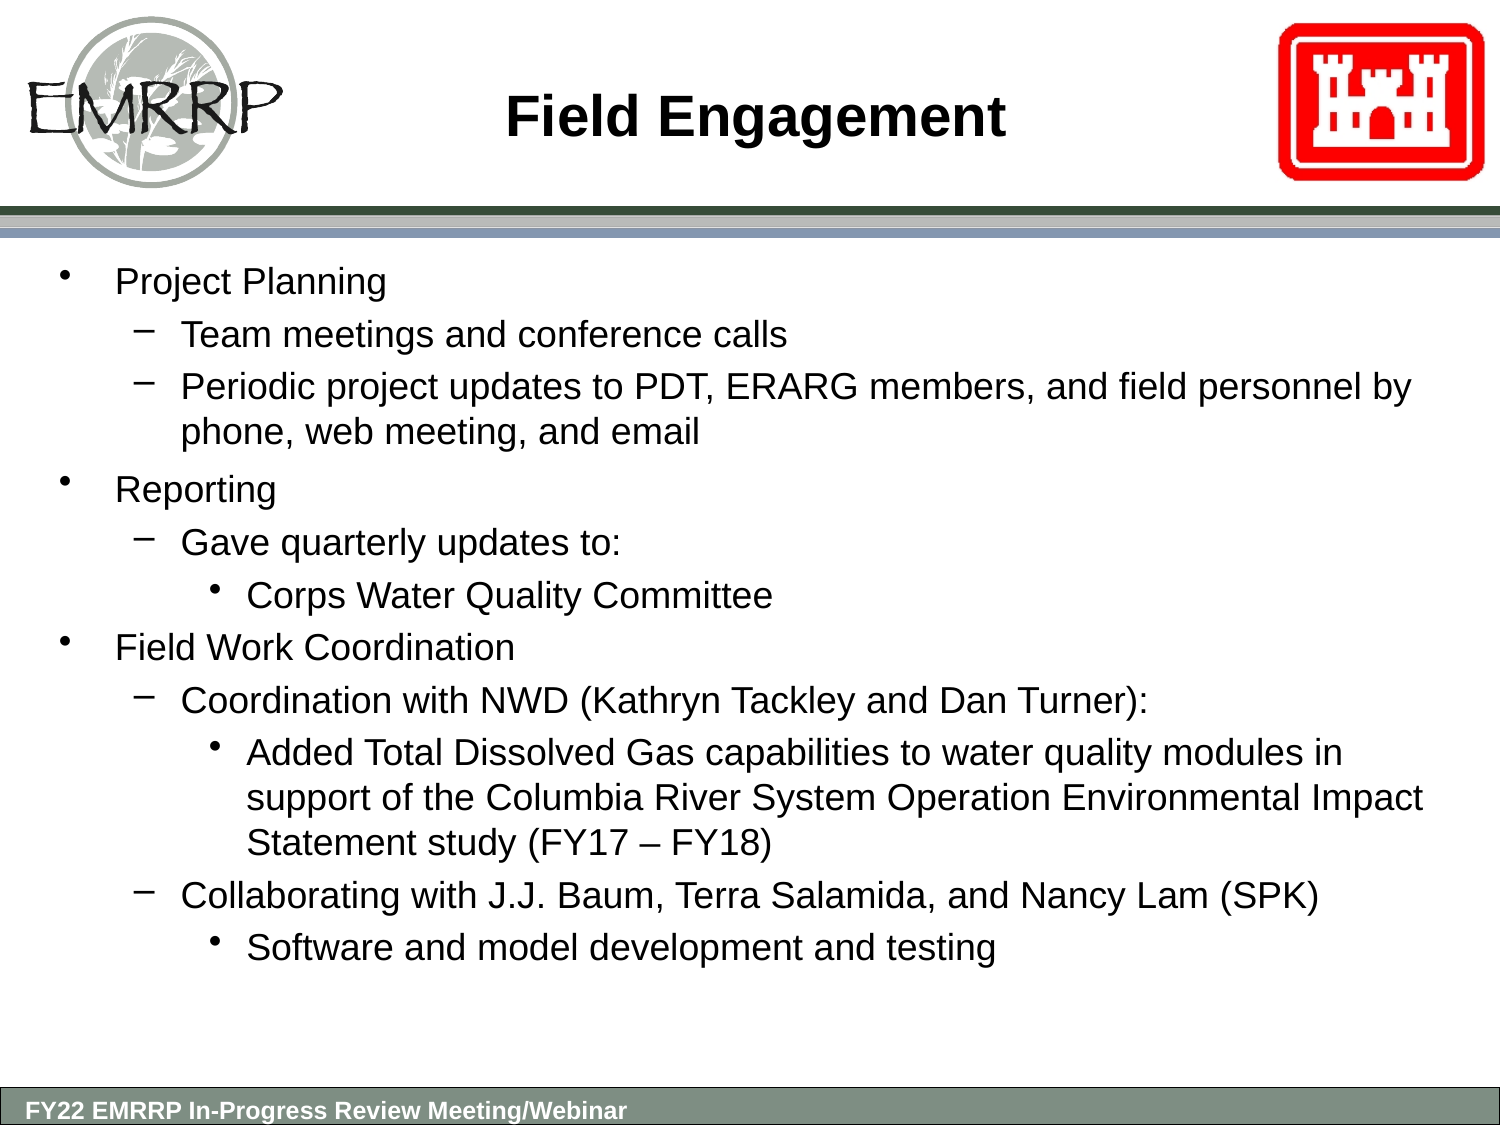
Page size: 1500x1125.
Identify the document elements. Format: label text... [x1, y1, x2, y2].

title Field Engagement [274, 49, 1238, 178]
picture [0, 206, 1500, 238]
picture [24, 12, 285, 191]
list Project Planning Team meetings and conference calls Periodic project updates to PDT, ERARG members, and field personnel by phone, web meeting, and email Reporting Gave quarterly updates to: Corps Water Quality Committee Field Work Coordination Coordination with NWD (Kathryn Tackley and Dan Turner): Added Total Dissolved Gas capabilities to water quality modules in support of the Columbia River System Operation Environmental Impact Statement study (FY17 – FY18) Collaborating with J.J. Baum, Terra Salamida, and Nancy Lam (SPK) Software and model development and testing [43, 249, 1469, 1076]
picture [1275, 21, 1488, 183]
